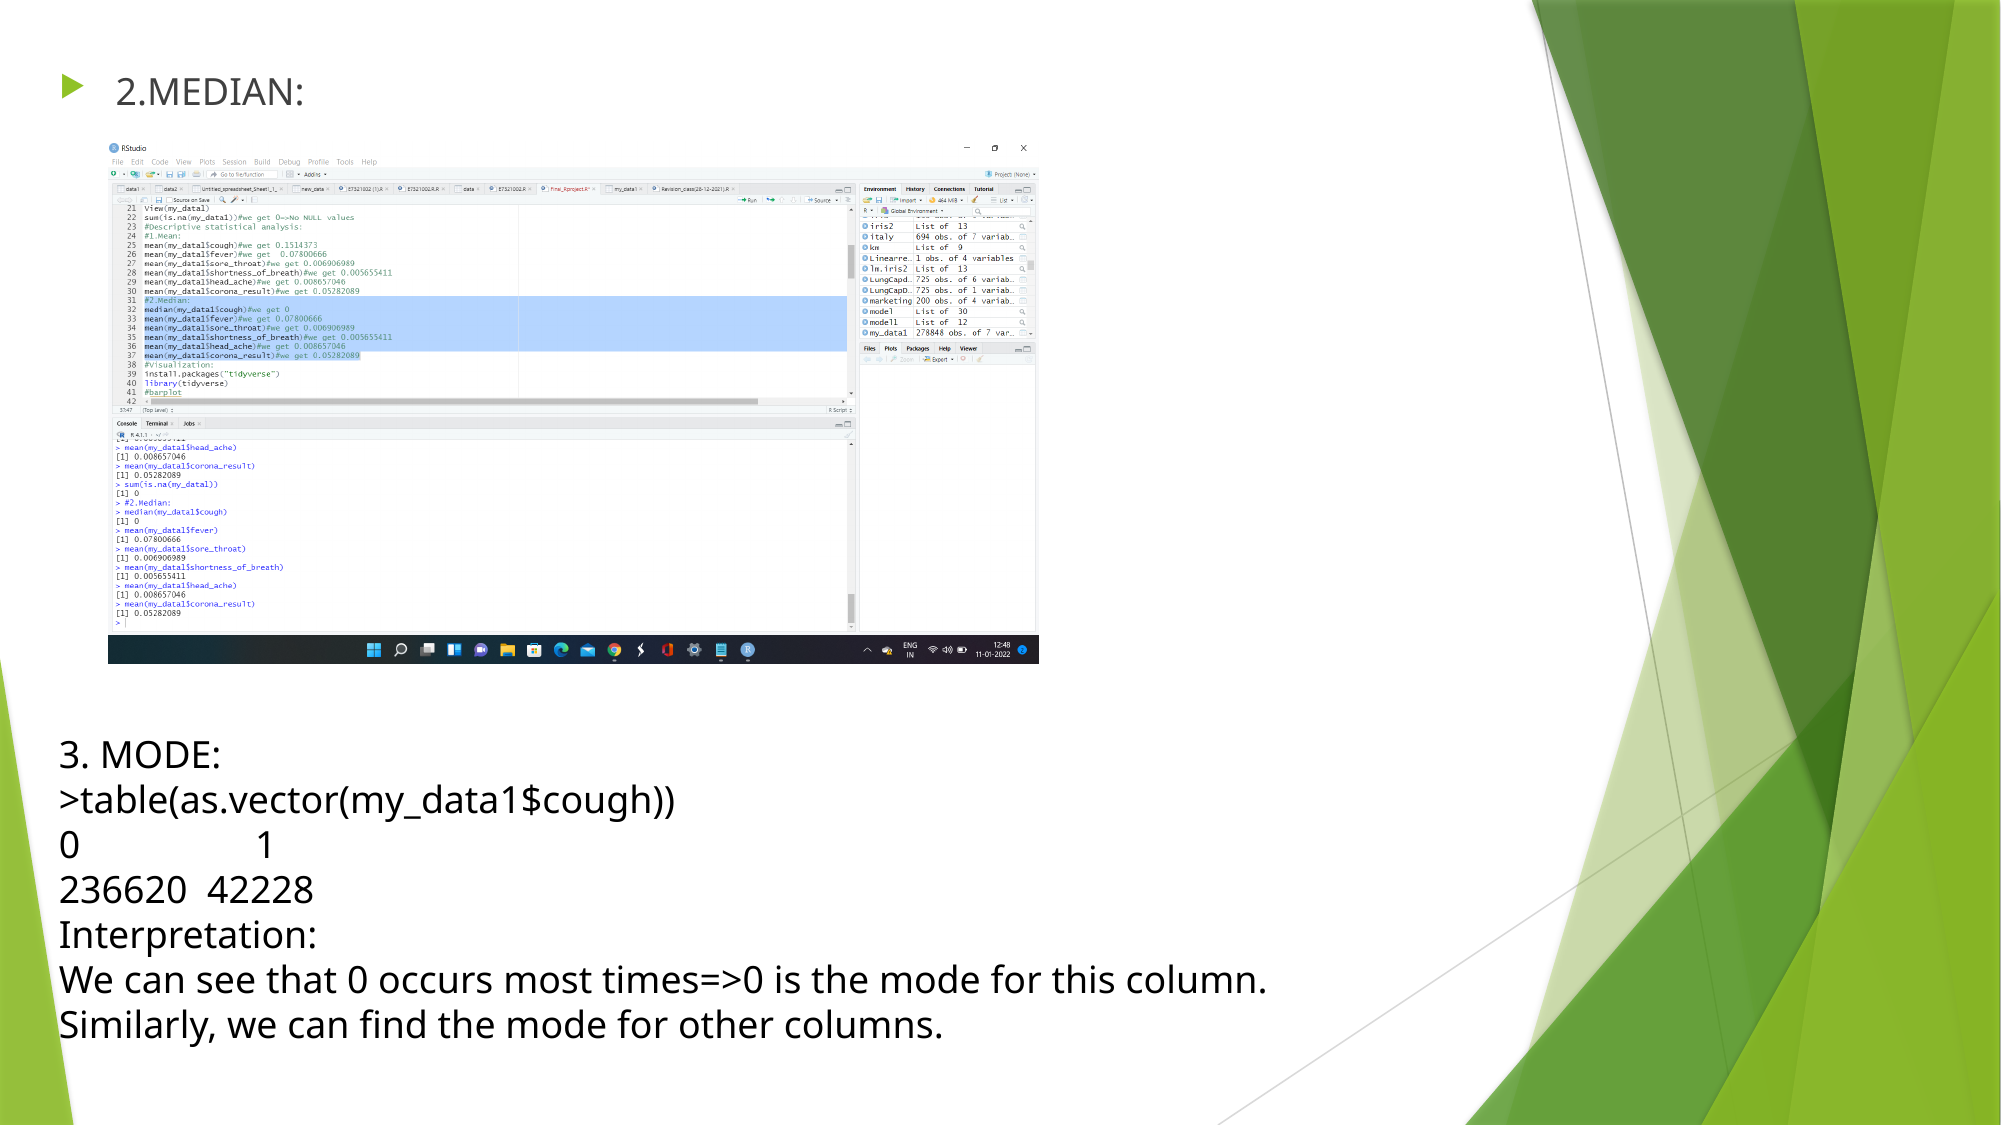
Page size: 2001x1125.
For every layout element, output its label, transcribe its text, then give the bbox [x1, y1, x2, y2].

picture [108, 140, 1039, 664]
list 2.MEDIAN: [44, 60, 1920, 1071]
text_box 3. MODE: >table(as.vector(my_data1$cough)) 0 1 236620 42228 Interpretation: We can see that 0 occurs most times=>0 is the mode for this column. Similarly, we can find the mode for other columns. [43, 723, 1309, 1054]
